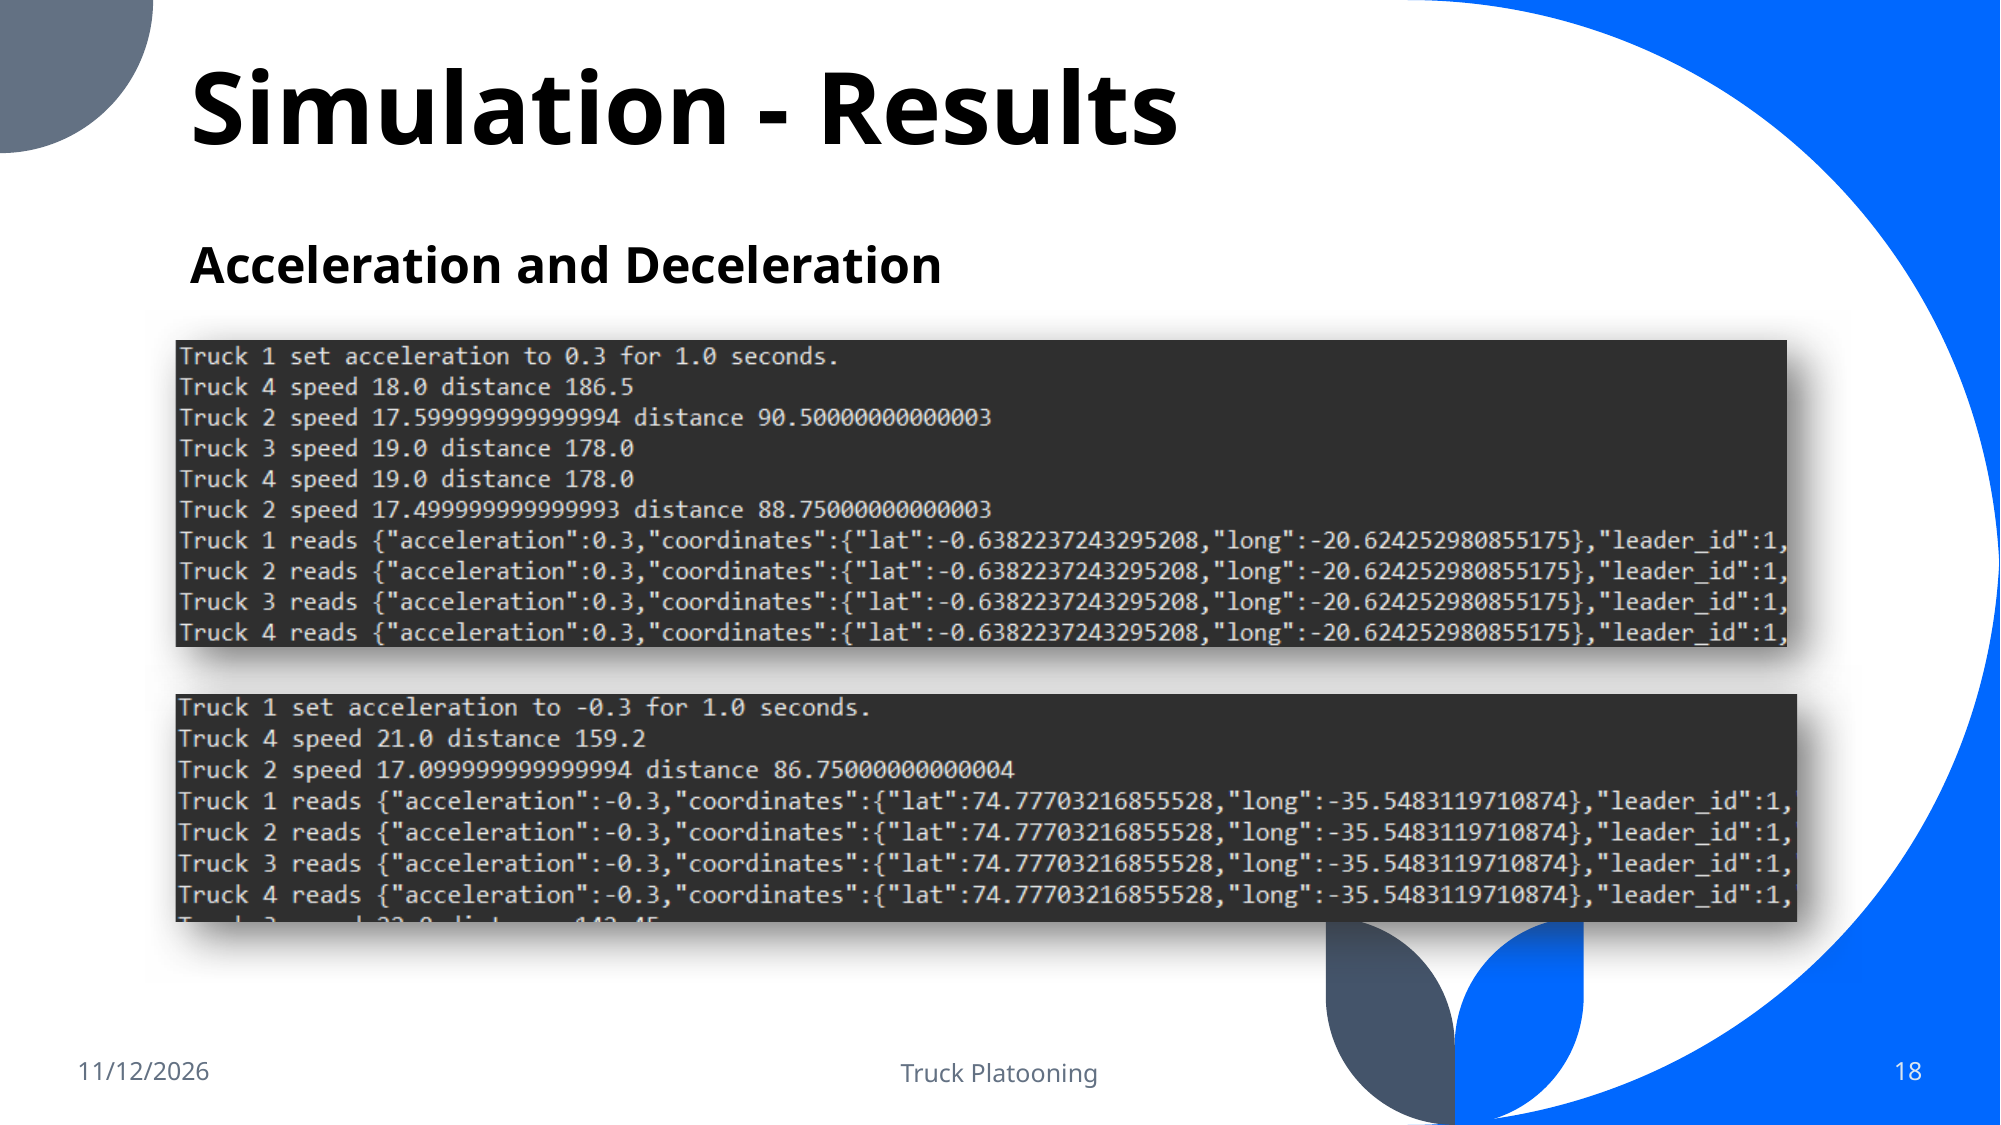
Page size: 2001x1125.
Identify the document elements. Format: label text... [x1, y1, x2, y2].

slide_number 18 [1665, 1042, 1938, 1103]
title Simulation - Results [175, 41, 1780, 175]
picture [175, 694, 1798, 922]
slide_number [62, 1042, 513, 1103]
footer Truck Platooning [662, 1042, 1338, 1103]
list Acceleration and Deceleration [175, 233, 1179, 340]
picture [175, 340, 1787, 647]
